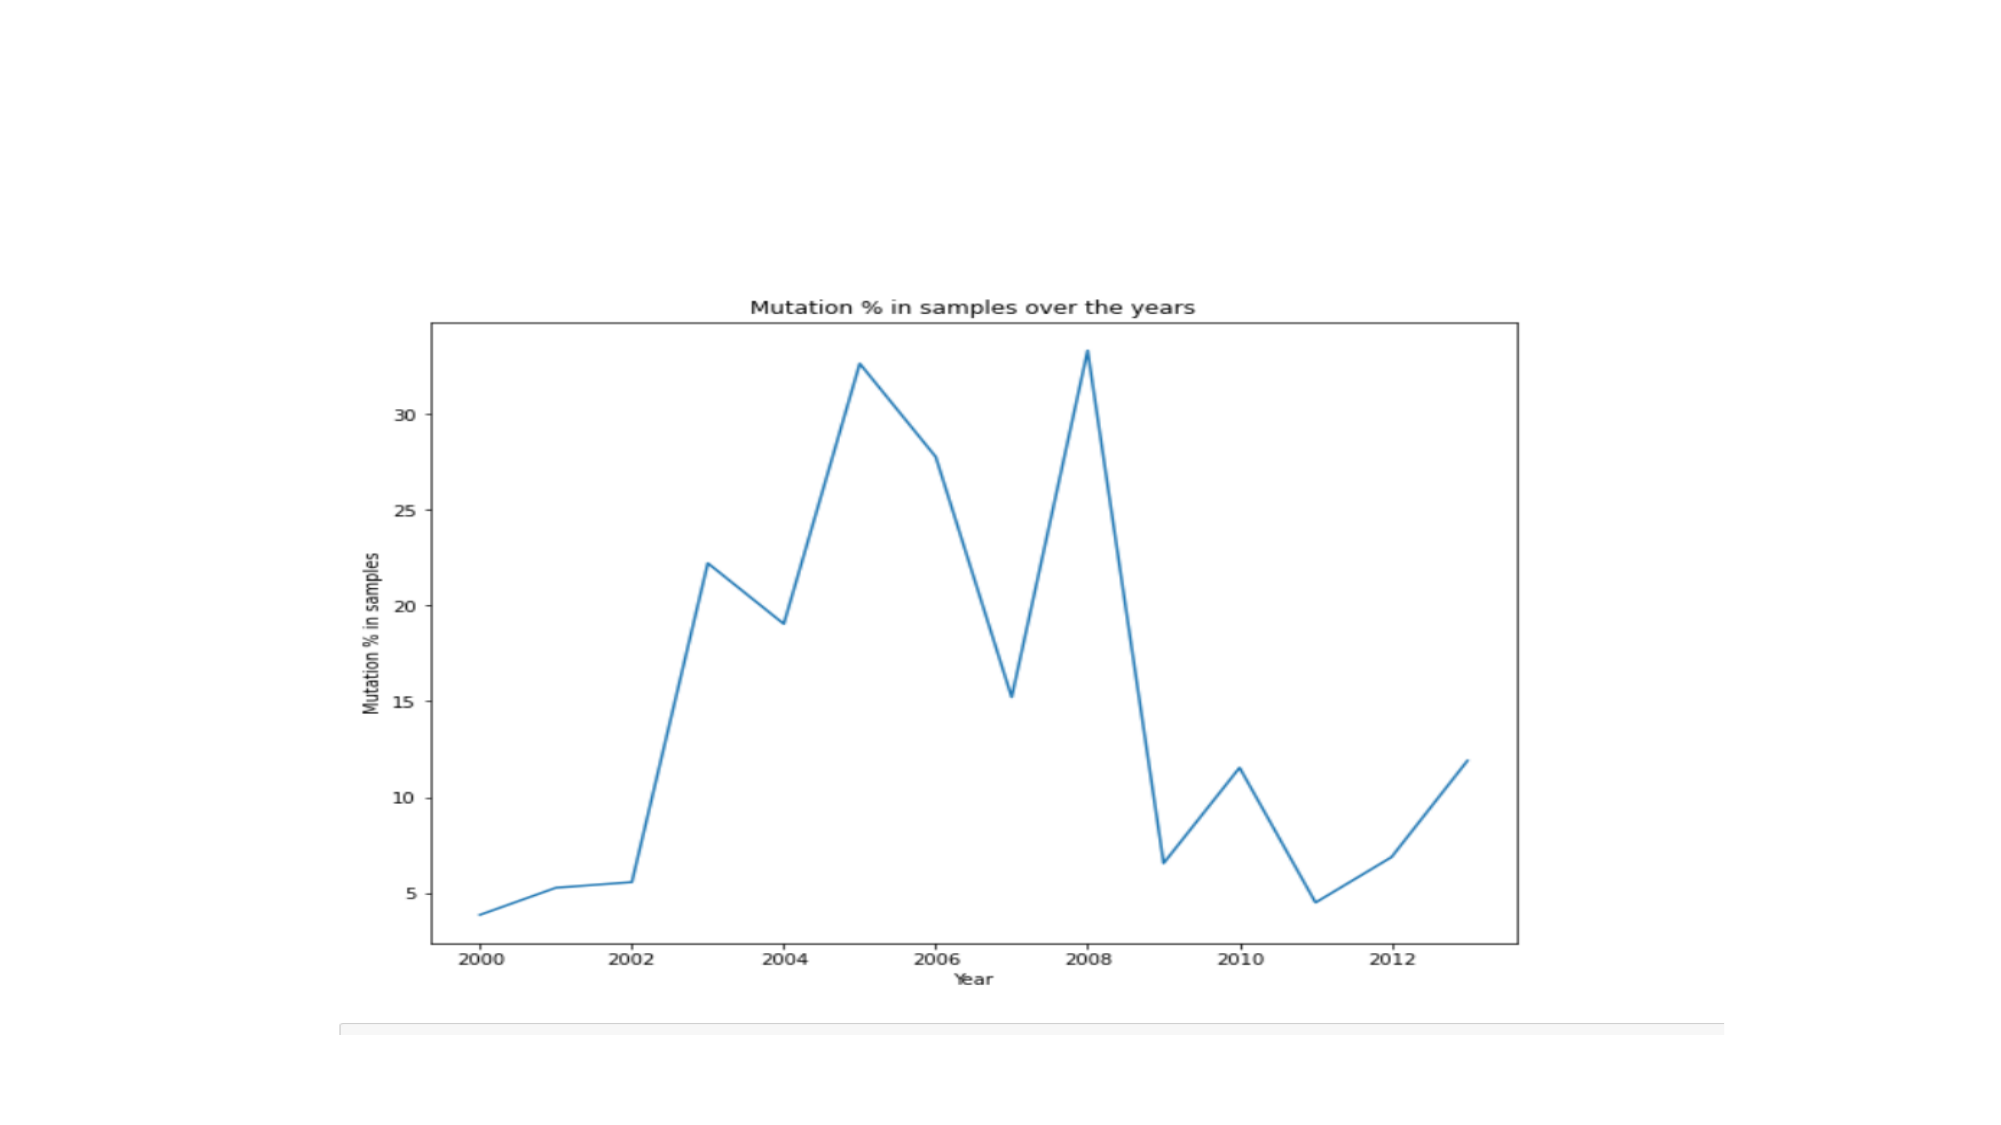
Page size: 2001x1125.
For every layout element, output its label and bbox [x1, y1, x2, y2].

picture [227, 277, 1725, 1035]
